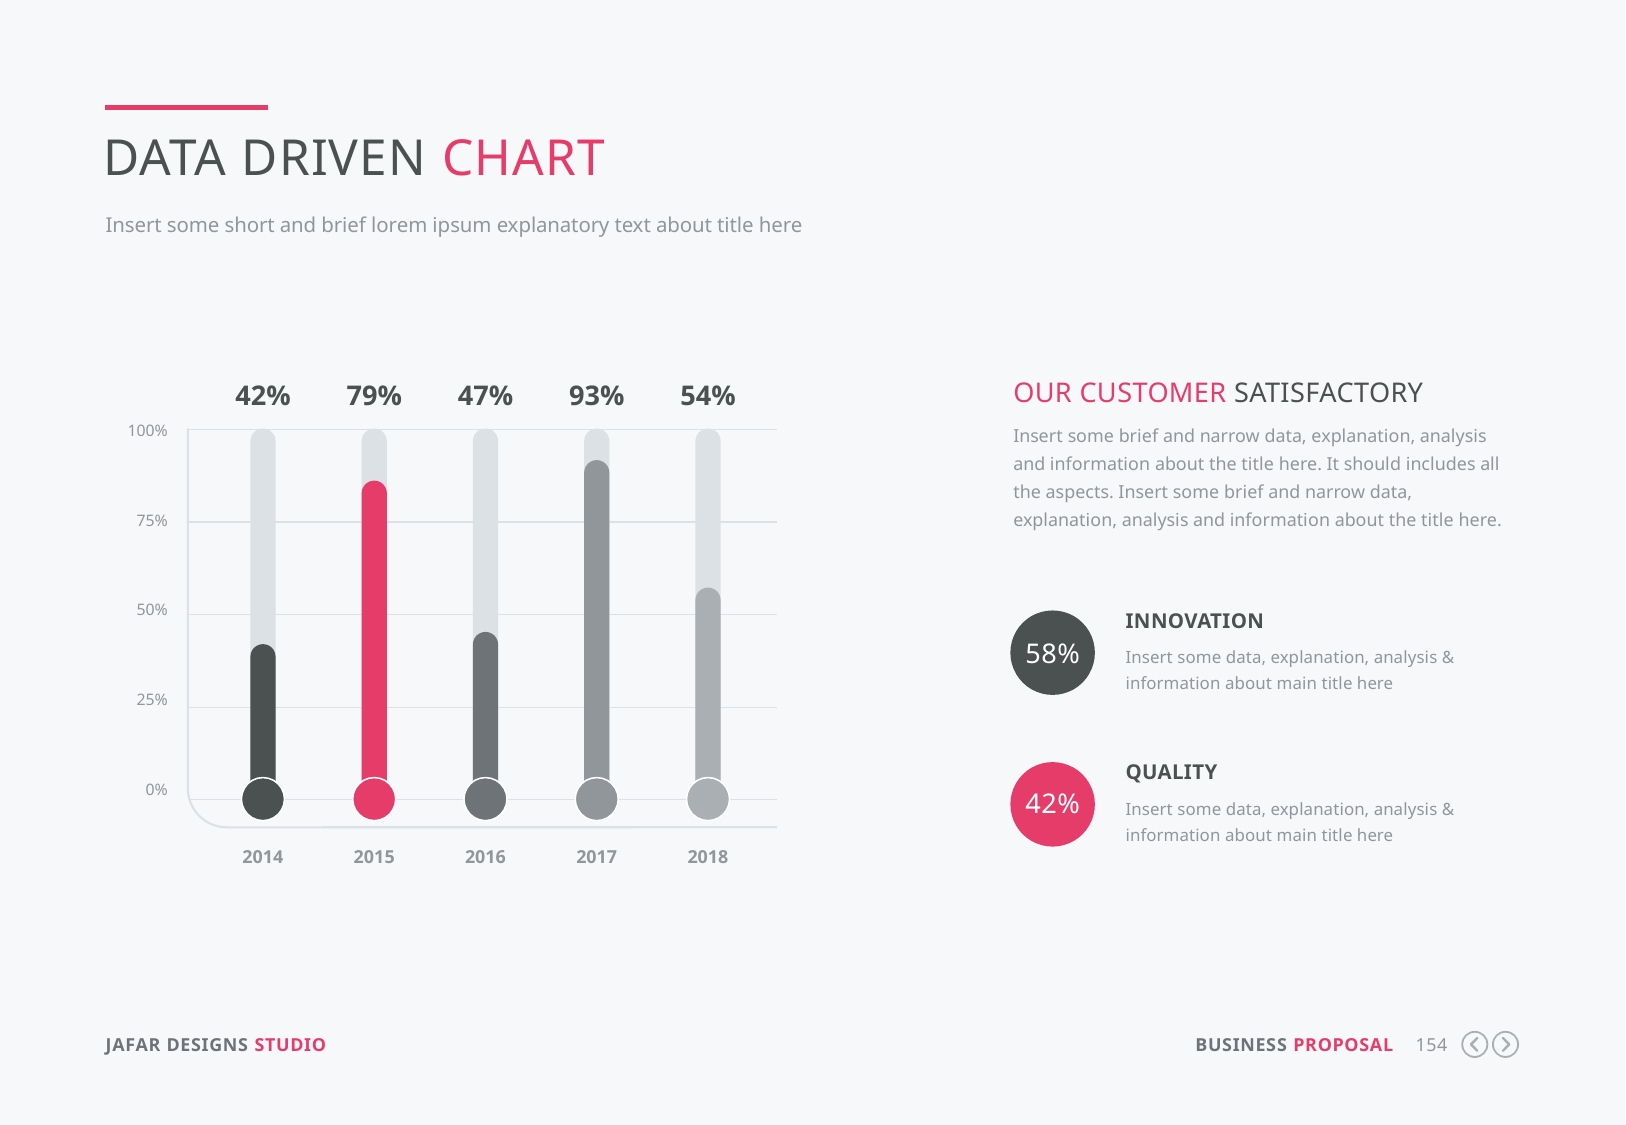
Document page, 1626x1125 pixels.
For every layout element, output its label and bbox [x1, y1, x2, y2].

text_box [434, 840, 537, 867]
text_box [545, 378, 648, 412]
text_box [1010, 762, 1095, 847]
text_box [657, 840, 759, 867]
list [105, 209, 1519, 241]
text_box [323, 840, 426, 867]
text_box [212, 840, 314, 867]
text_box [1013, 375, 1518, 532]
text_box [1125, 759, 1518, 846]
text_box [212, 378, 314, 412]
text_box [434, 378, 537, 412]
text_box [323, 378, 426, 412]
text_box [657, 378, 759, 412]
list [103, 125, 1518, 188]
text_box [545, 840, 648, 867]
text_box [1125, 607, 1518, 694]
text_box [1010, 610, 1095, 695]
text_box [122, 420, 778, 828]
